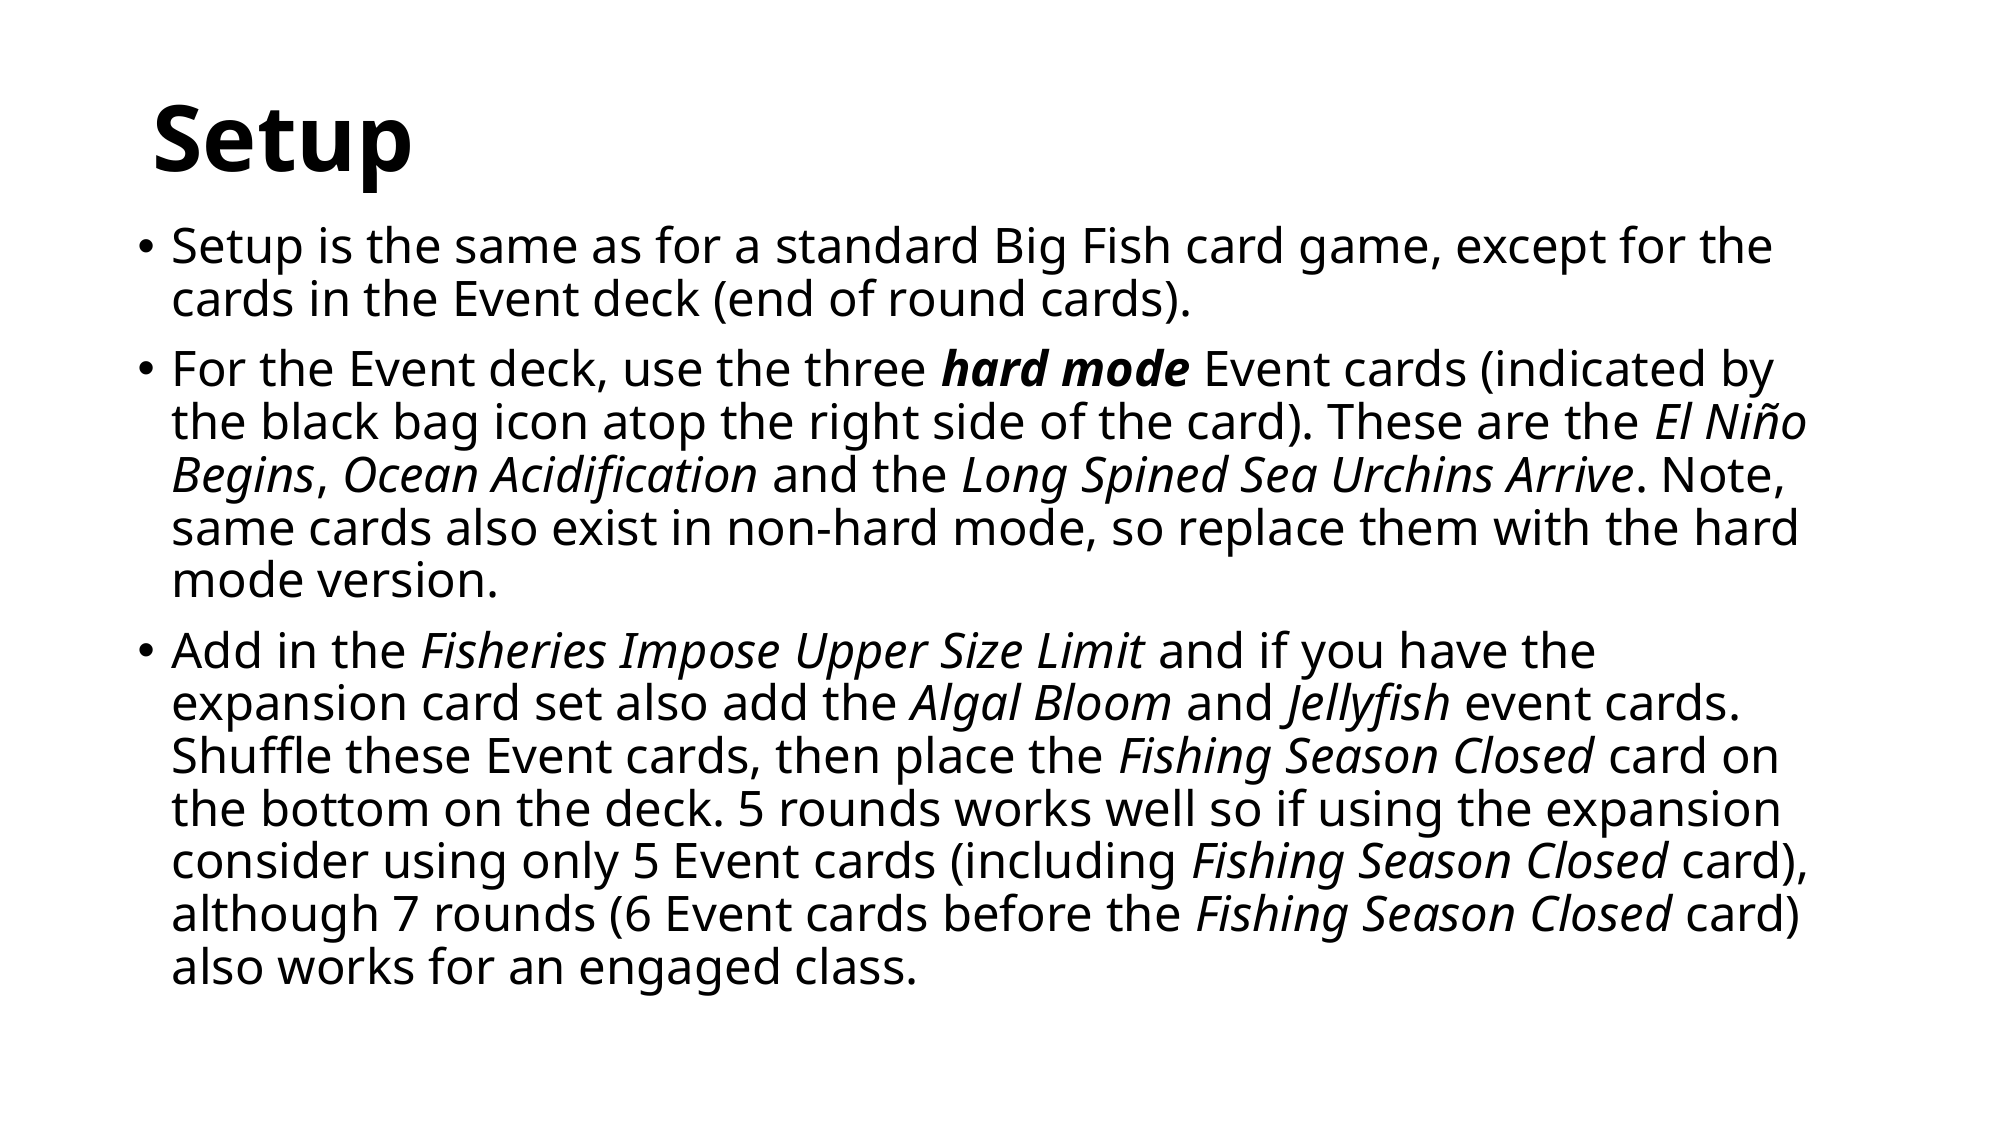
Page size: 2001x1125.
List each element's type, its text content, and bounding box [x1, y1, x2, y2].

title Setup [137, 59, 1863, 225]
list Setup is the same as for a standard Big Fish card game, except for the cards in the Event deck (end of round cards). For the Event deck, use the three hard mode Event cards (indicated by the black bag icon atop the right side of the card). These are the El Niño Begins, Ocean Acidification and the Long Spined Sea Urchins Arrive. Note, same cards also exist in non-hard mode, so replace them with the hard mode version. Add in the Fisheries Impose Upper Size Limit and if you have the expansion card set also add the Algal Bloom and Jellyfish event cards. Shuffle these Event cards, then place the Fishing Season Closed card on the bottom on the deck. 5 rounds works well so if using the expansion consider using only 5 Event cards (including Fishing Season Closed card), although 7 rounds (6 Event cards before the Fishing Season Closed card) also works for an engaged class. [122, 214, 1848, 1013]
